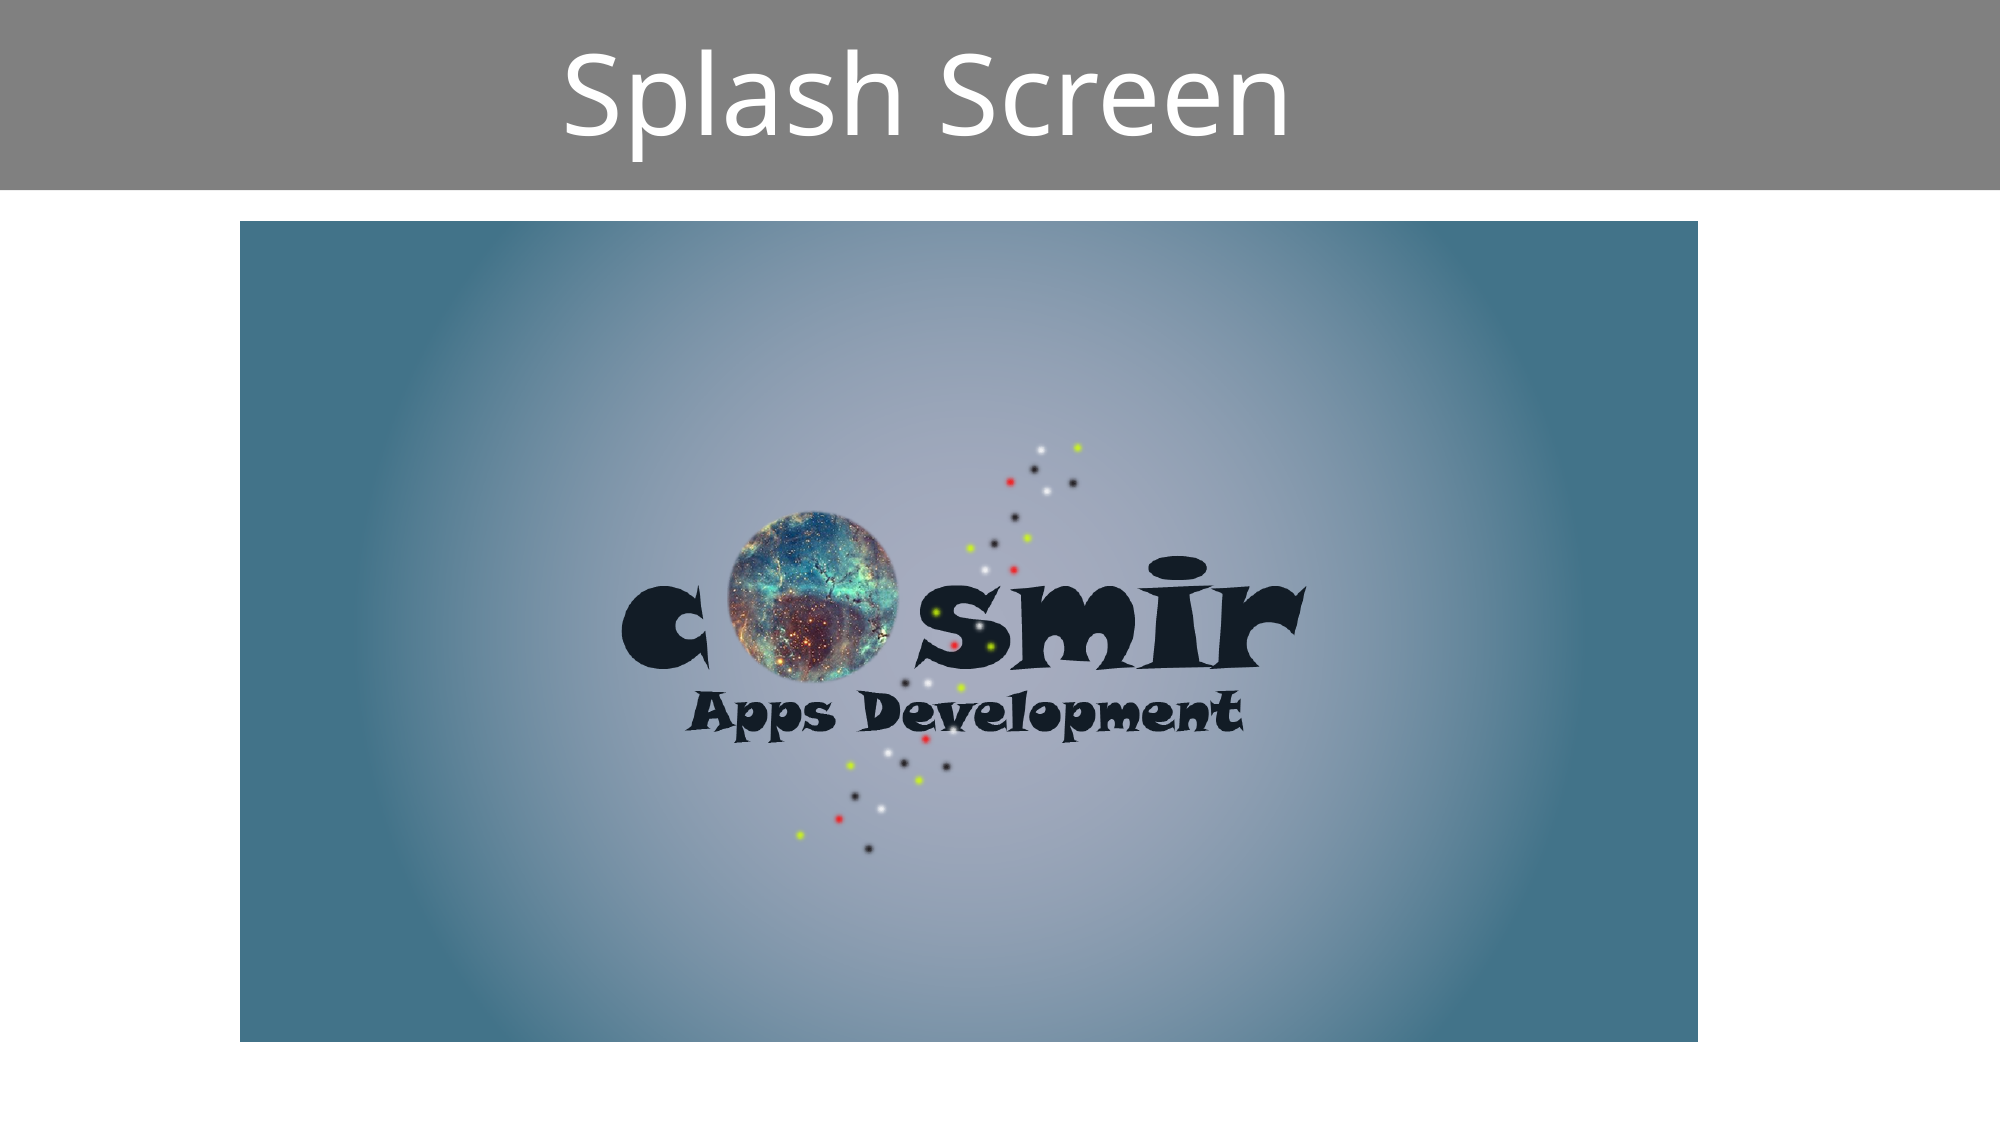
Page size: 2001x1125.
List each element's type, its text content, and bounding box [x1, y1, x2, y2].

text_box [0, 0, 2000, 191]
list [240, 221, 1698, 1042]
text_box Splash Screen [547, 15, 1391, 166]
